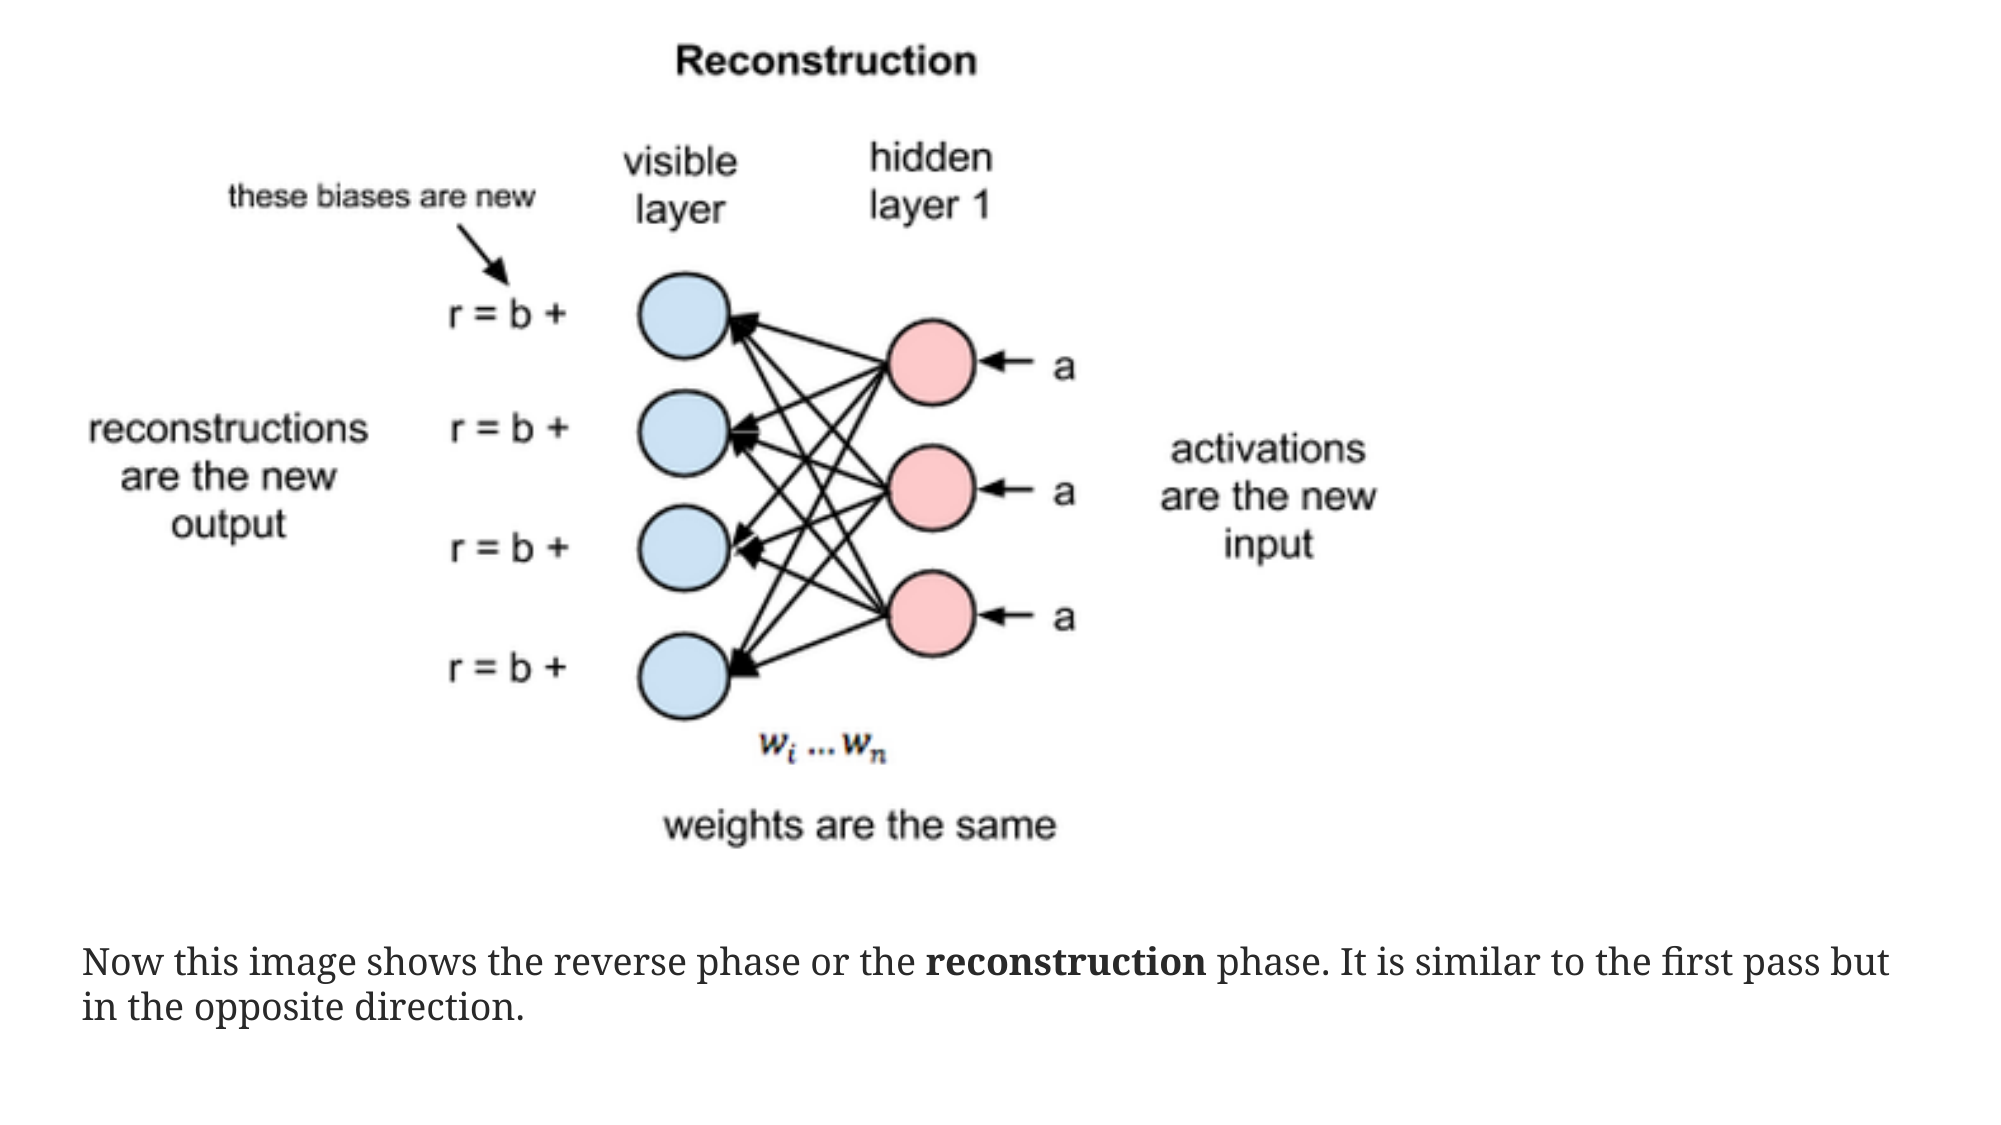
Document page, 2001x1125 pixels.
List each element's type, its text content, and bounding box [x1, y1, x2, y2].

text_box Now this image shows the reverse phase or the reconstruction phase. It is similar to the first pass but in the opposite direction. [67, 930, 1926, 1036]
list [39, 19, 1513, 891]
